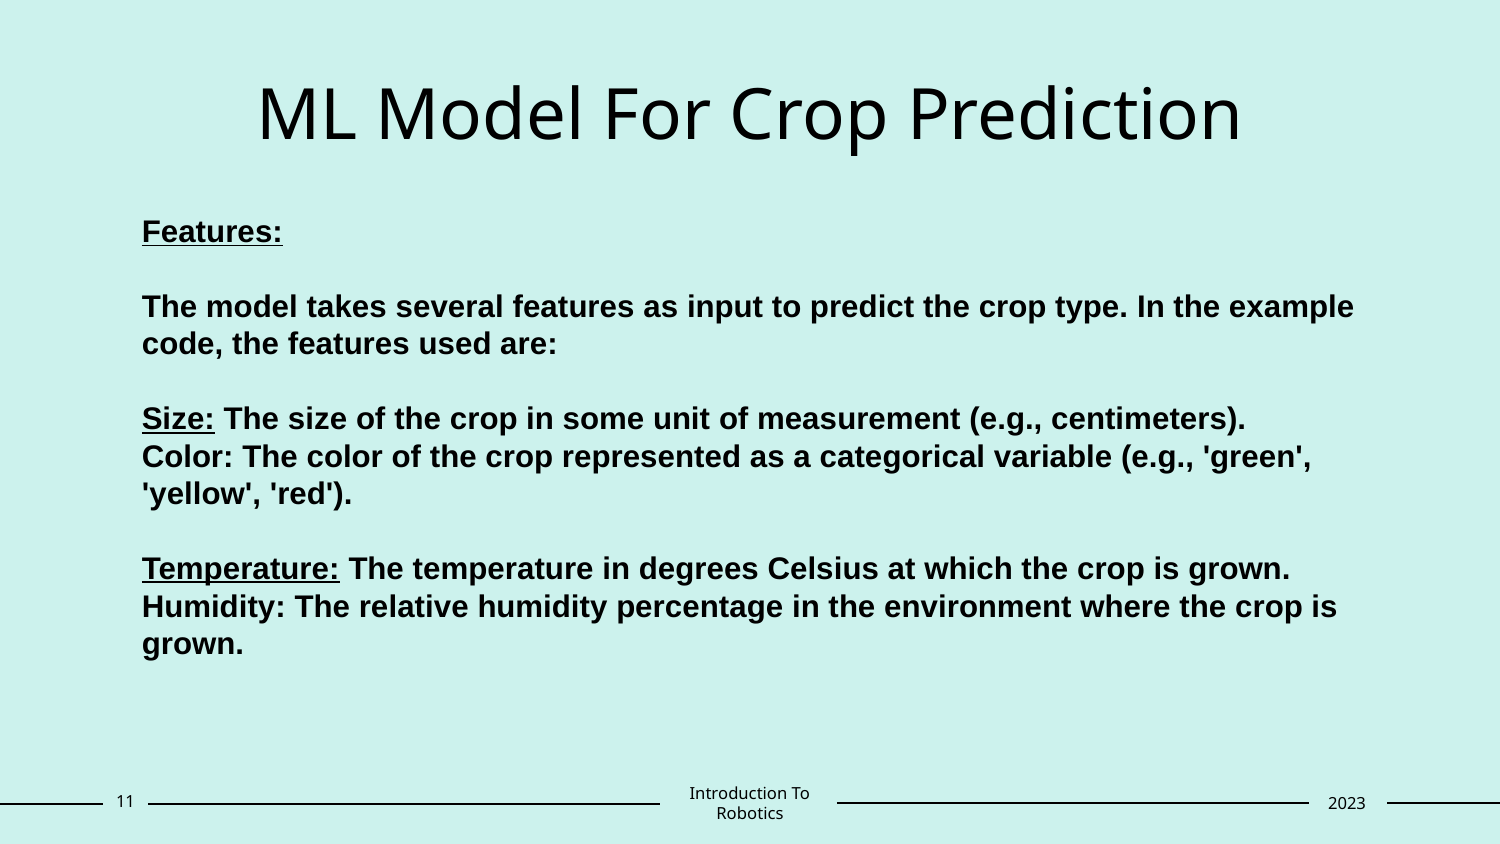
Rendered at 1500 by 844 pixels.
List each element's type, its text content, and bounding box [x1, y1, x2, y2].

slide_number ‹#› [103, 787, 149, 818]
text_box Features: The model takes several features as input to predict the crop type. In the example code, the features used are: Size: The size of the crop in some unit of measurement (e.g., centimeters). Color: The color of the crop represented as a categorical variable (e.g., 'green', 'yellow', 'red'). Temperature: The temperature in degrees Celsius at which the crop is grown. Humidity: The relative humidity percentage in the environment where the crop is grown. [55, 205, 1453, 704]
title ML Model For Crop Prediction [140, 63, 1360, 160]
slide_number 2023 [1307, 787, 1387, 818]
footer Introduction To Robotics [660, 787, 840, 818]
